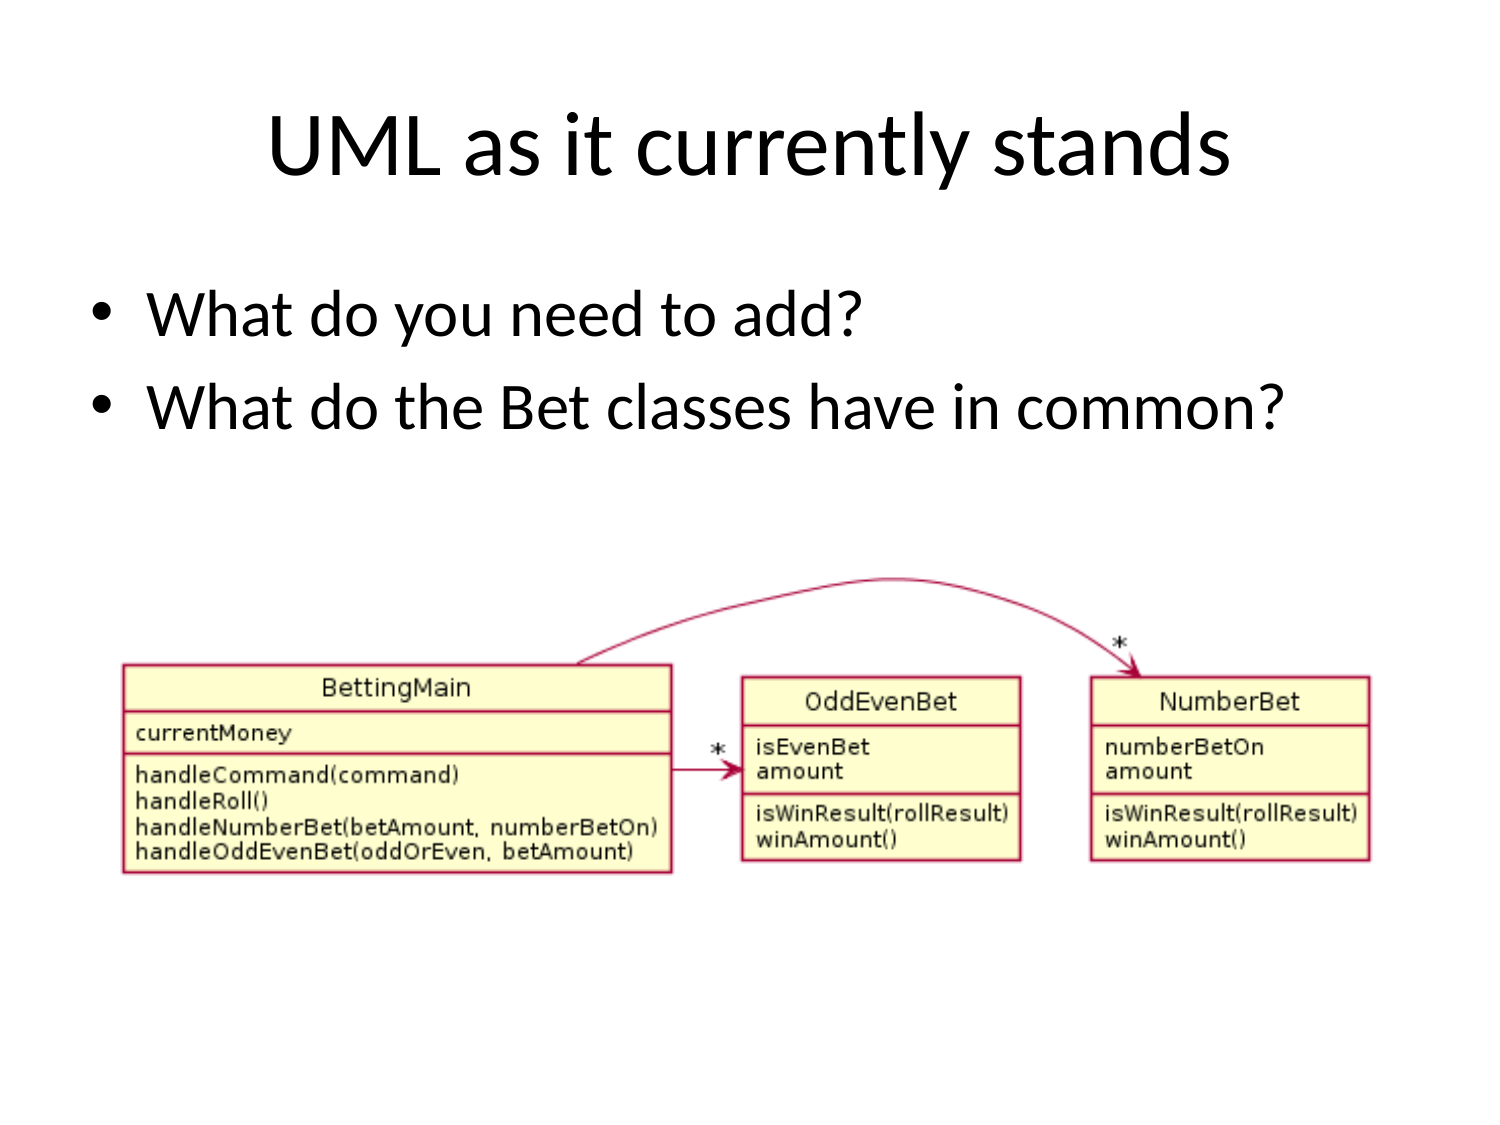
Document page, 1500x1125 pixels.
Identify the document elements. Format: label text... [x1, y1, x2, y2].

picture [111, 562, 1389, 893]
title UML as it currently stands [75, 45, 1425, 233]
list What do you need to add? What do the Bet classes have in common? [75, 262, 1425, 1005]
